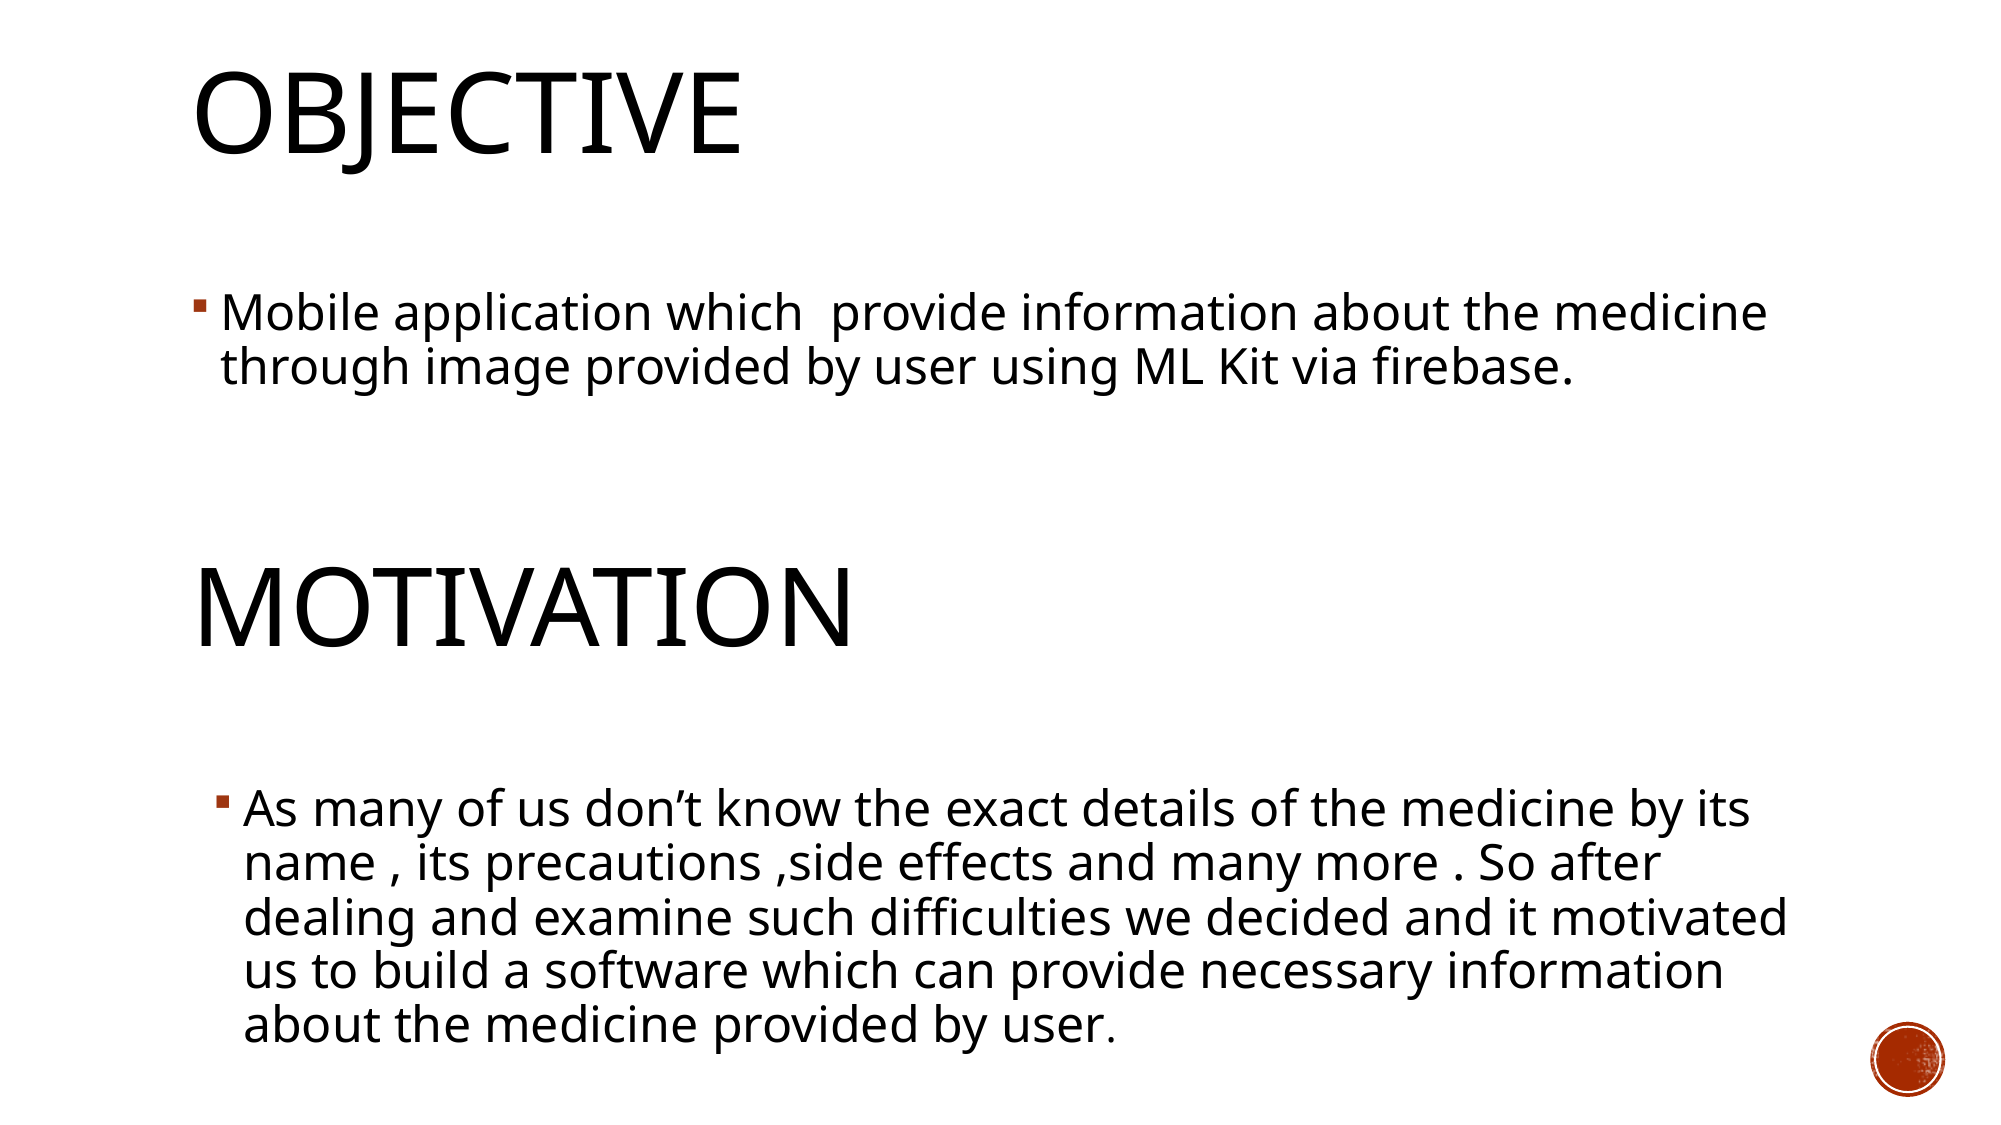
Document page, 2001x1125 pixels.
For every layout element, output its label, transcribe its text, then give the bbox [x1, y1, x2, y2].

title objective [175, 0, 1826, 205]
text_box As many of us don’t know the exact details of the medicine by its name , its precautions ,side effects and many more . So after dealing and examine such difficulties we decided and it motivated us to build a software which can provide necessary information about the medicine provided by user. [198, 701, 1842, 1125]
text_box Motivation [176, 544, 1827, 809]
list Mobile application which provide information about the medicine through image provided by user using ML Kit via firebase. [175, 205, 1826, 870]
